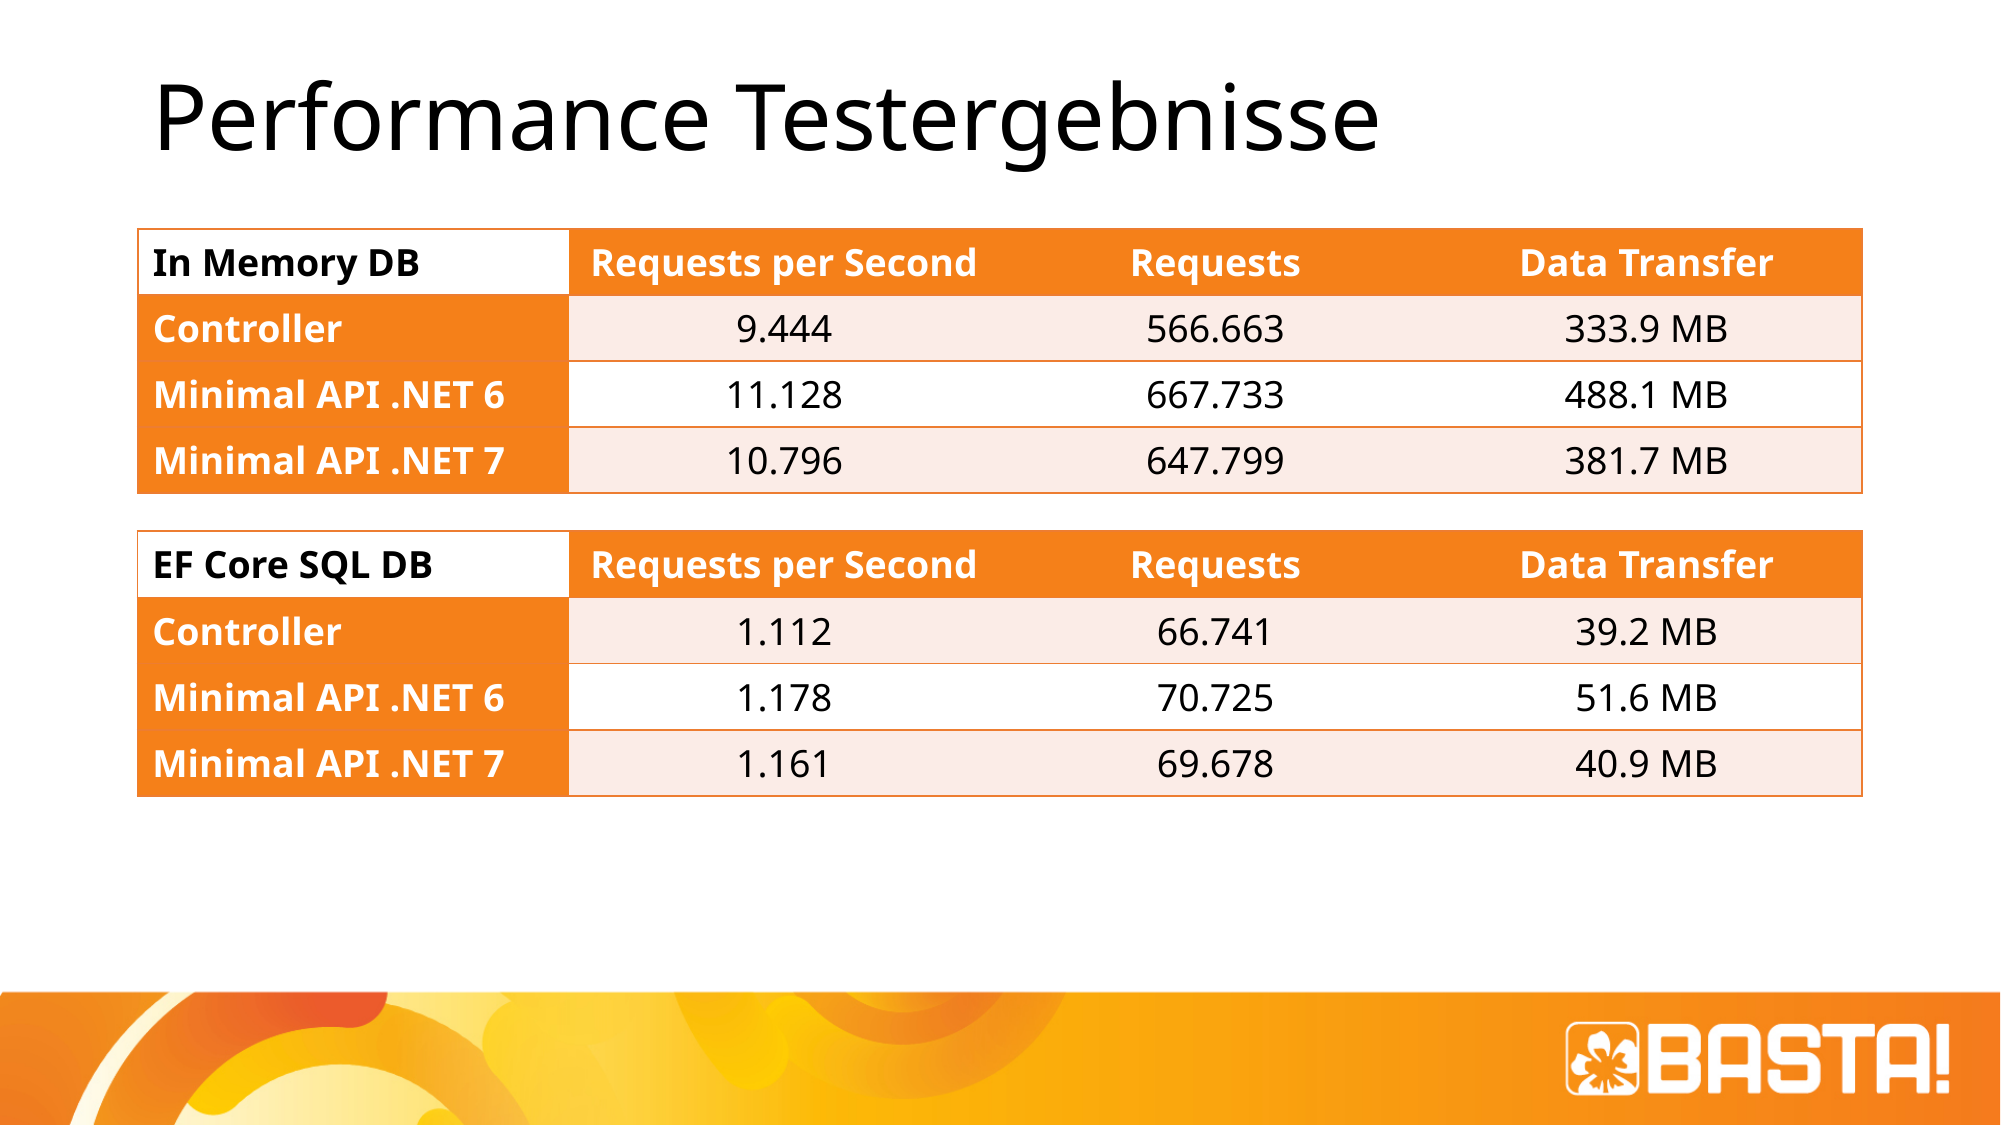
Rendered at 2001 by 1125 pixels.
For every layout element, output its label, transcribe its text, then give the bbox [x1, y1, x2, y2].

table_cell 10.796 [569, 428, 1000, 492]
table_cell 667.733 [1000, 362, 1431, 426]
table_cell 333.9 MB [1431, 296, 1861, 360]
table_cell 69.678 [1000, 731, 1431, 795]
table_cell 1.161 [569, 731, 1000, 795]
table_cell 1.178 [569, 664, 1000, 729]
picture [0, 0, 2001, 1125]
table_cell 1.112 [569, 598, 1000, 663]
table_header Requests per Second [569, 532, 1000, 597]
table_cell 70.725 [1000, 664, 1431, 729]
table_header Requests [1000, 532, 1431, 597]
table_cell 9.444 [569, 296, 1000, 360]
table_cell Minimal API .NET 7 [138, 731, 569, 795]
title Performance Testergebnisse [137, 52, 1863, 189]
table_cell 488.1 MB [1431, 362, 1861, 426]
table_cell Minimal API .NET 6 [138, 664, 569, 729]
table_header Data Transfer [1431, 532, 1861, 597]
table_cell Minimal API .NET 6 [139, 362, 569, 426]
table_cell Controller [138, 598, 569, 663]
table_header Requests per Second [569, 230, 1000, 294]
table_cell 39.2 MB [1431, 598, 1861, 663]
table_cell 381.7 MB [1431, 428, 1861, 492]
table_cell 66.741 [1000, 598, 1431, 663]
table_header Requests [1000, 230, 1431, 294]
table_header Data Transfer [1431, 230, 1861, 294]
table_cell 647.799 [1000, 428, 1431, 492]
table_cell 51.6 MB [1431, 664, 1861, 729]
table_cell 566.663 [1000, 296, 1431, 360]
table_cell Minimal API .NET 7 [139, 428, 569, 492]
table_header EF Core SQL DB [138, 532, 569, 597]
table_cell Controller [139, 296, 569, 360]
table_cell 11.128 [569, 362, 1000, 426]
table_header In Memory DB [139, 230, 569, 294]
table_cell 40.9 MB [1431, 731, 1861, 795]
